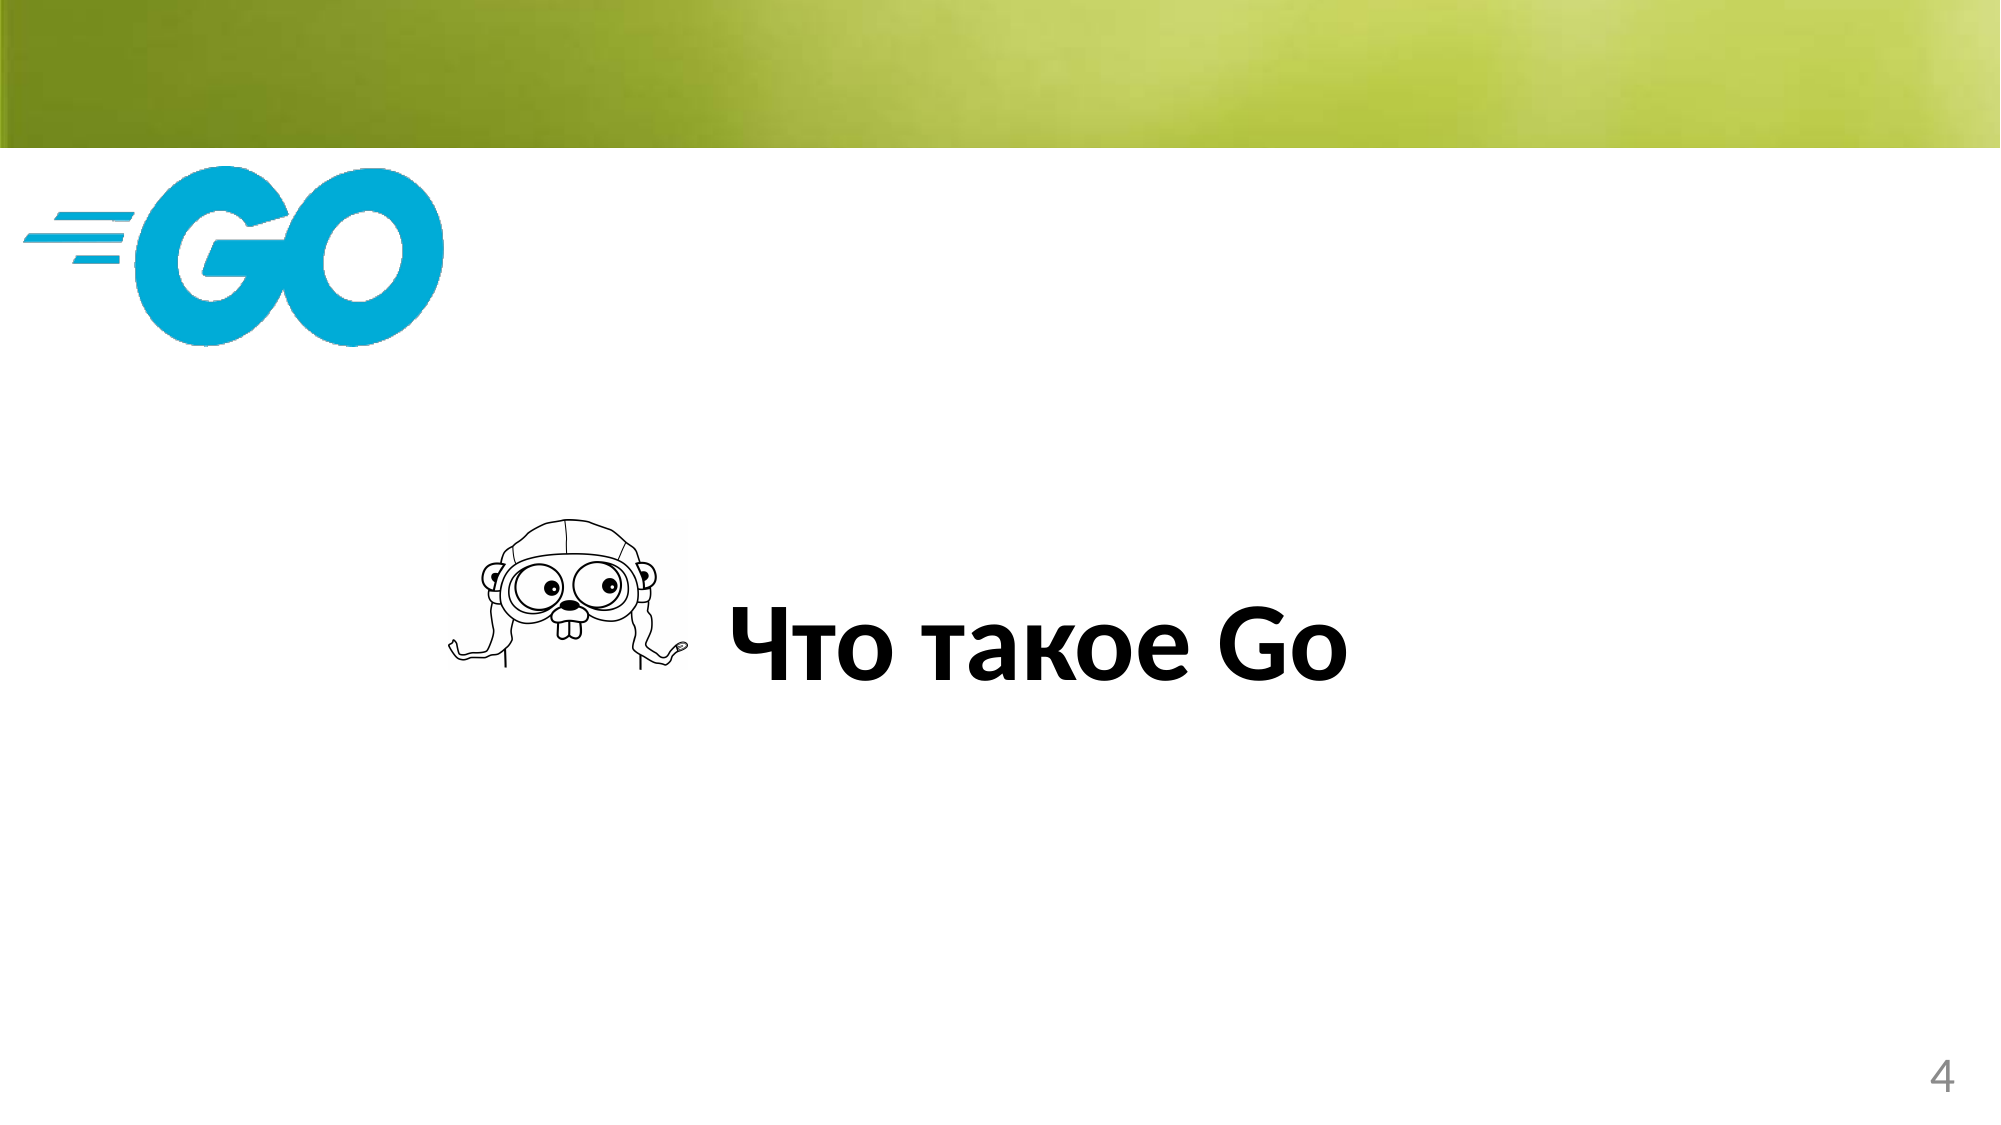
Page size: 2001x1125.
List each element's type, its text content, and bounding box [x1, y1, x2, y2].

picture [22, 166, 349, 347]
picture [0, 0, 2000, 148]
picture [448, 519, 688, 671]
picture [324, 211, 402, 301]
slide_number 4 [1520, 1042, 1971, 1103]
picture [178, 166, 445, 347]
text_box Что такое Go [290, 425, 1788, 725]
